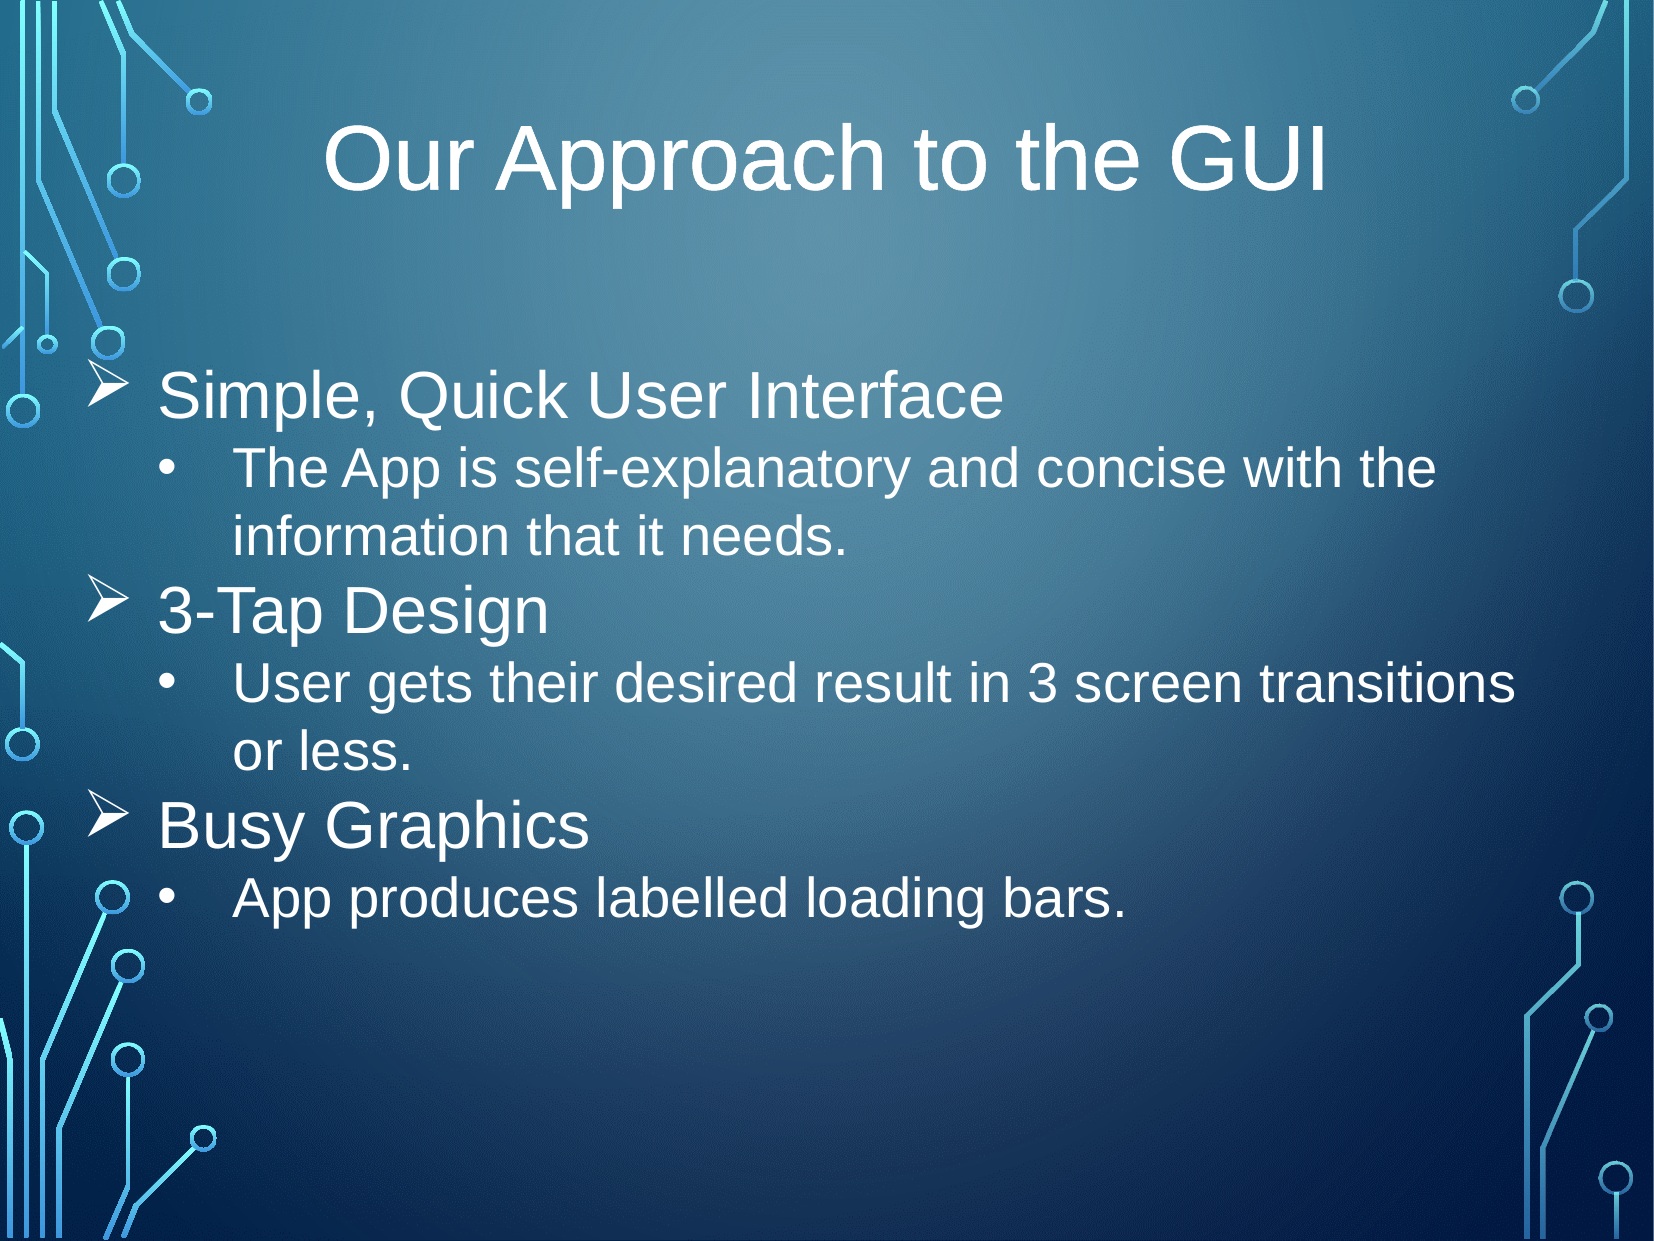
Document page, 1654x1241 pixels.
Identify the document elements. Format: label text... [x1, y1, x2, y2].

text_box Simple, Quick User Interface The App is self-explanatory and concise with the information that it needs. 3-Tap Design User gets their desired result in 3 screen transitions or less. Busy Graphics App produces labelled loading bars. [82, 351, 1571, 1071]
text_box Our Approach to the GUI [82, 49, 1571, 257]
